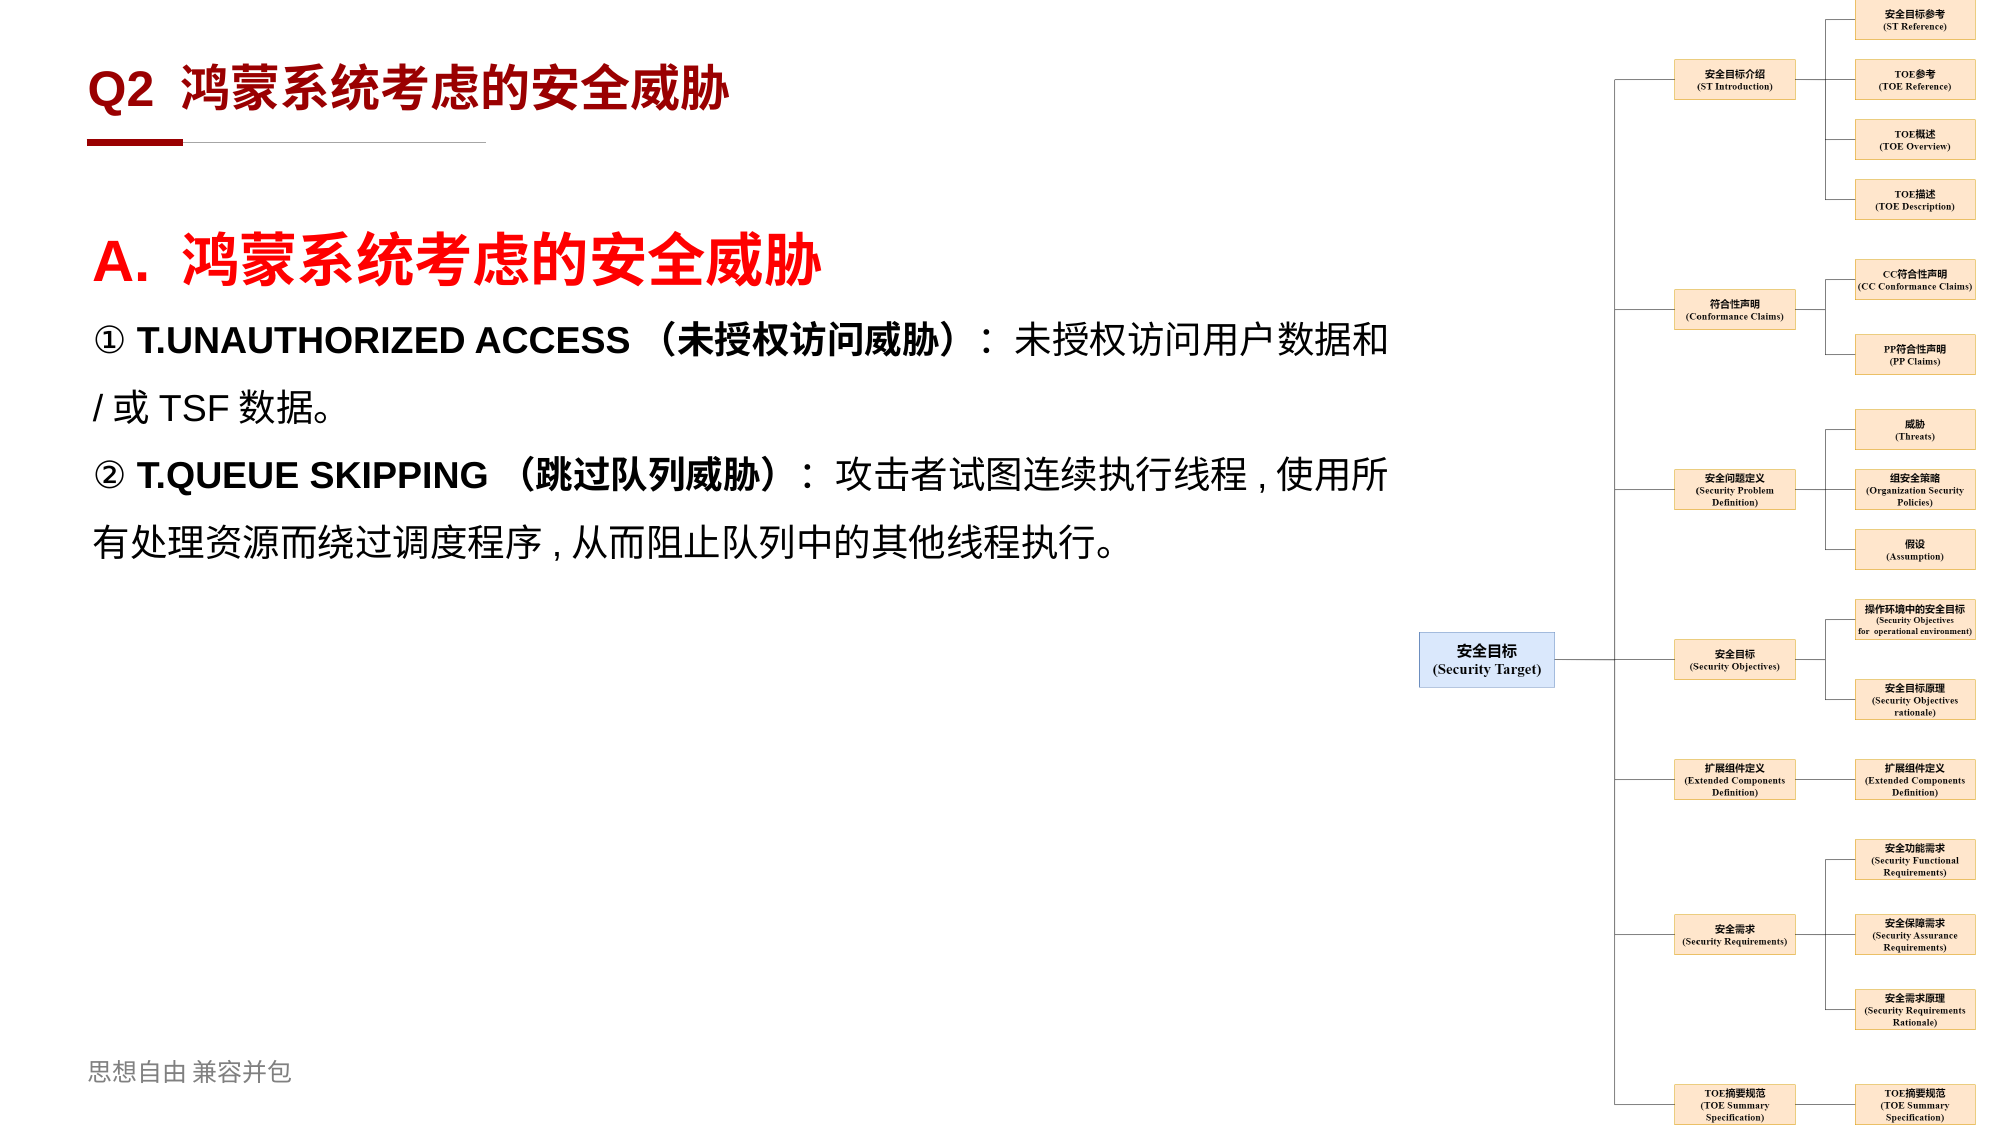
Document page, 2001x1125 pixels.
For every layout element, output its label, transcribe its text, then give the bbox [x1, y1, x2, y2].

title Q2 鸿蒙系统考虑的安全威胁 [72, 39, 1419, 142]
text_box A. 鸿蒙系统考虑的安全威胁 ① T.UNAUTHORIZED ACCESS（未授权访问威胁）：未授权访问用户数据和/或TSF数据。 ② T.QUEUE SKIPPING（跳过队列威胁）：攻击者试图连续执行线程,使用所有处理资源而绕过调度程序,从而阻止队列中的其他线程执行。 [40, 181, 1419, 924]
picture [1419, 0, 1976, 1125]
